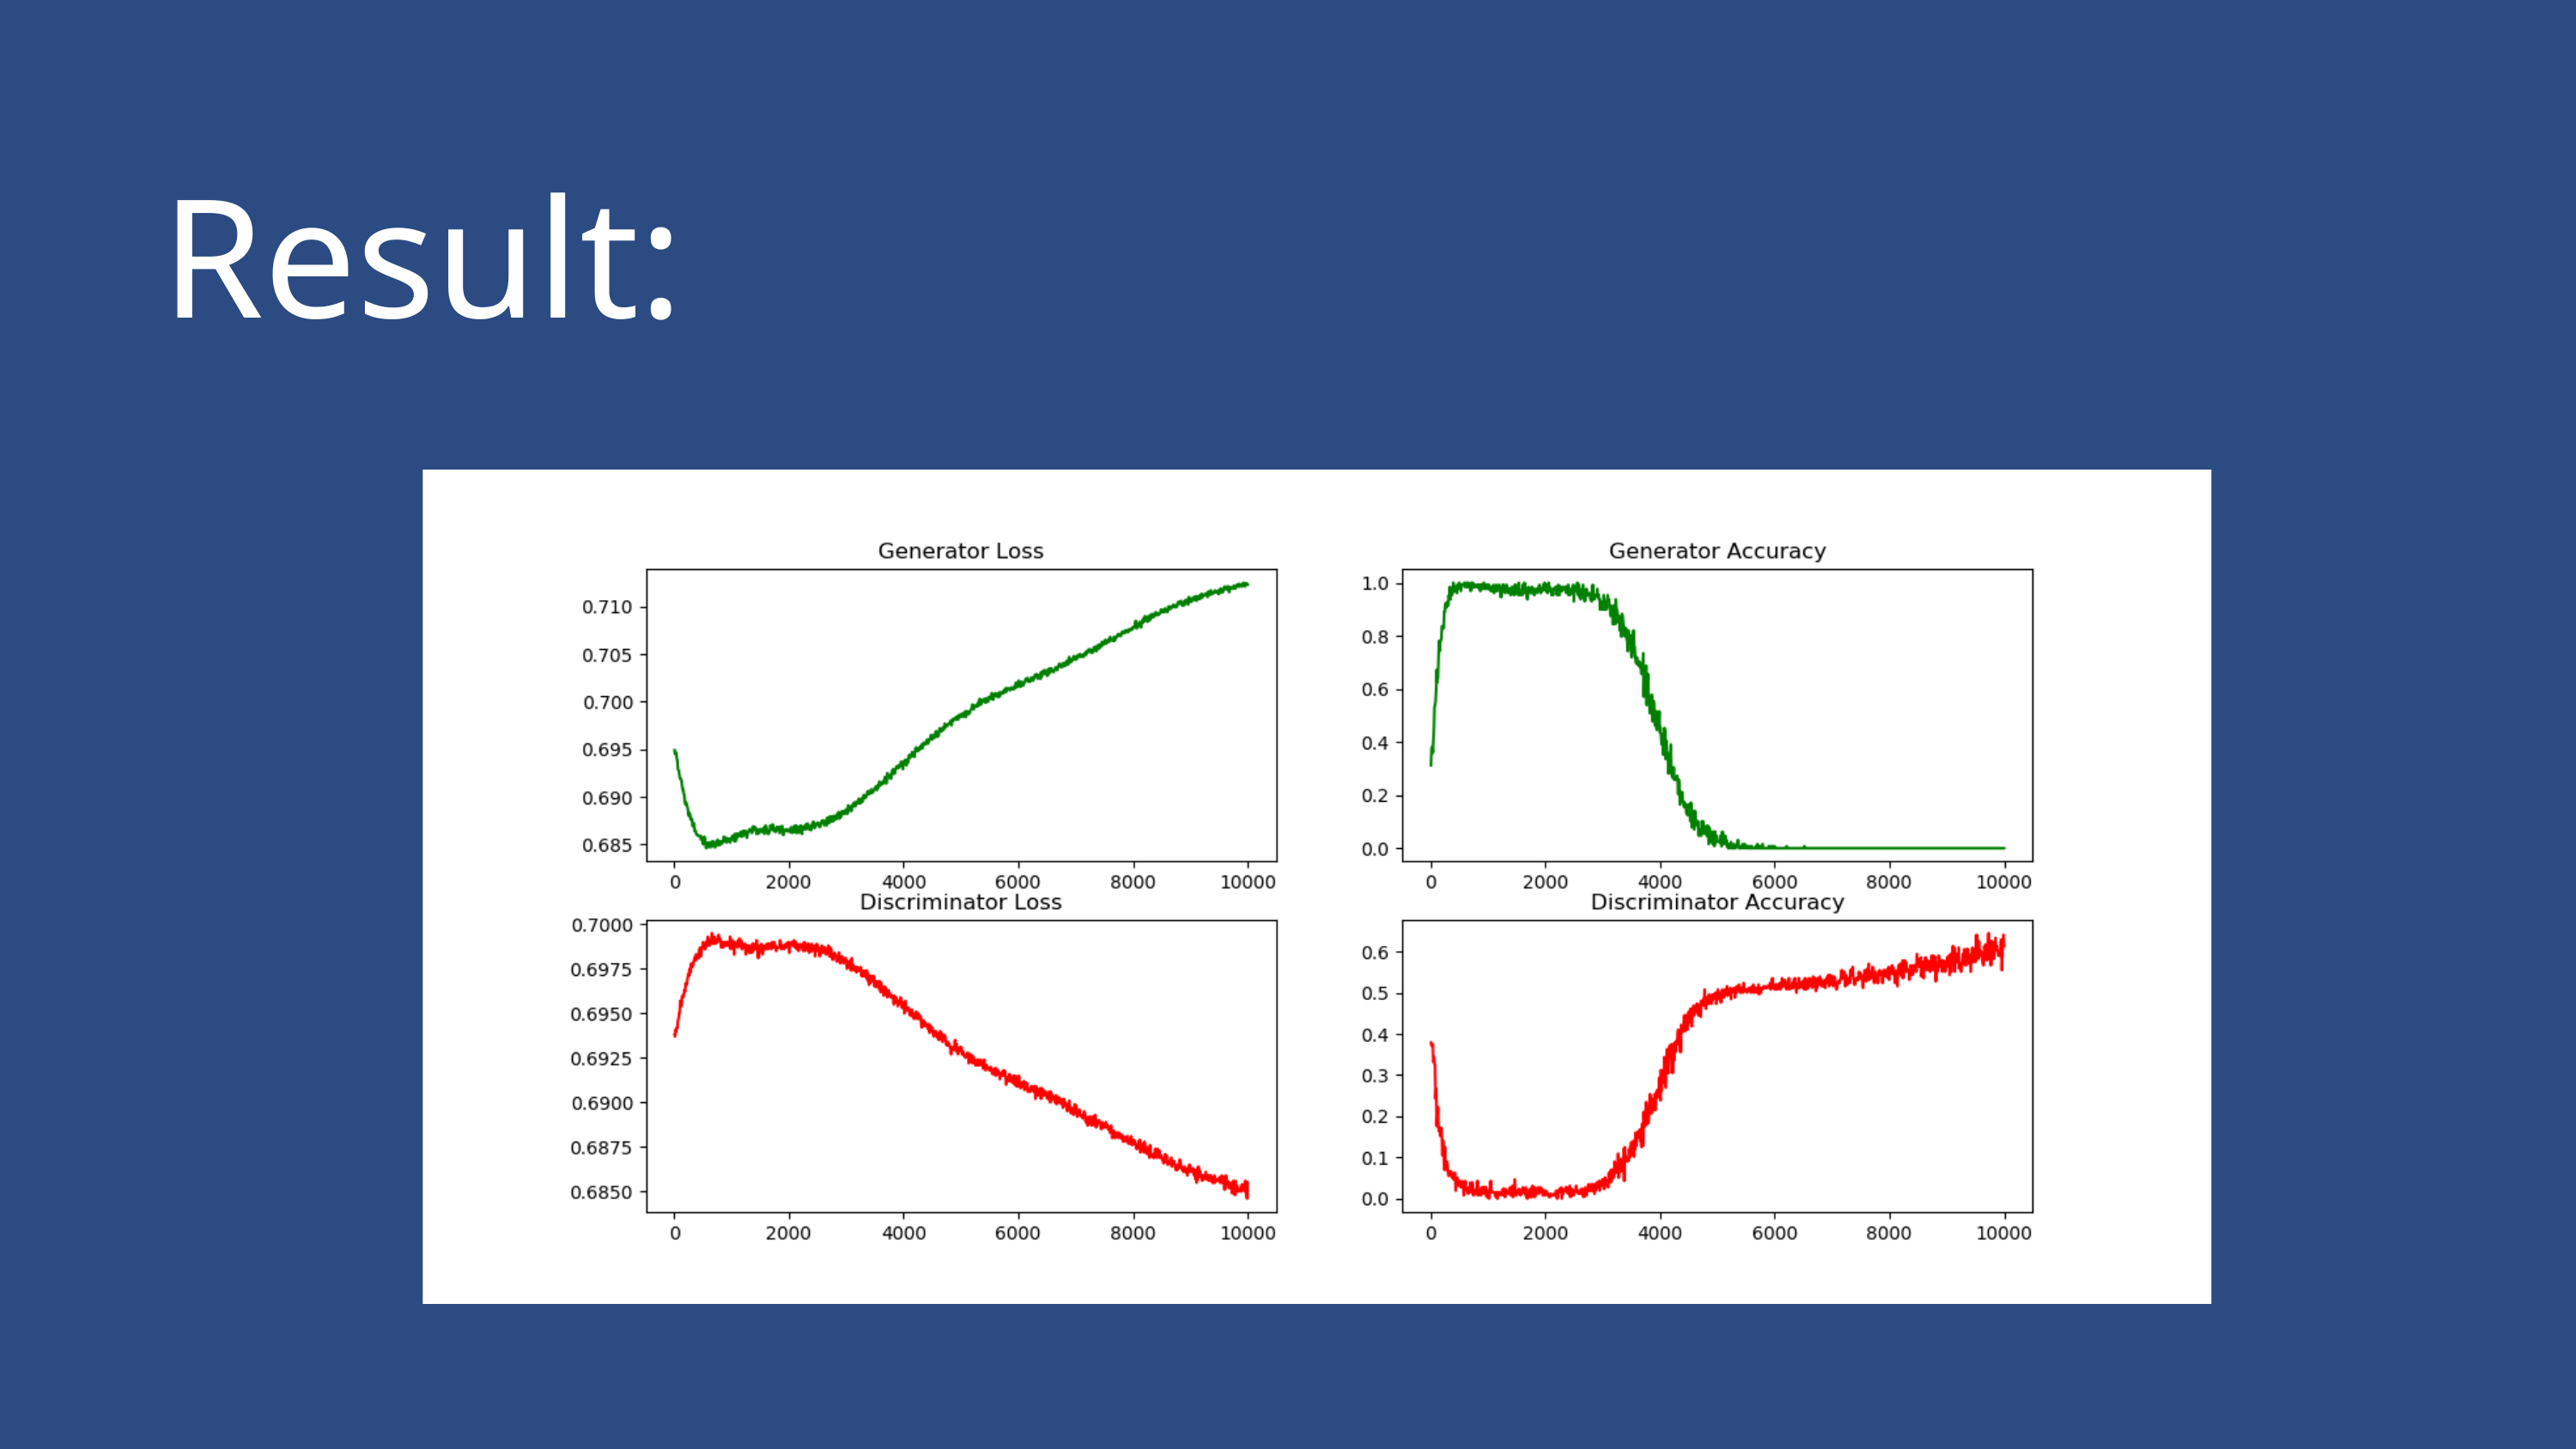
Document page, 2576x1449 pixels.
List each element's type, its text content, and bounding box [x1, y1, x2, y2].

text_box Result: [144, 120, 701, 351]
text_box [422, 470, 2212, 1304]
